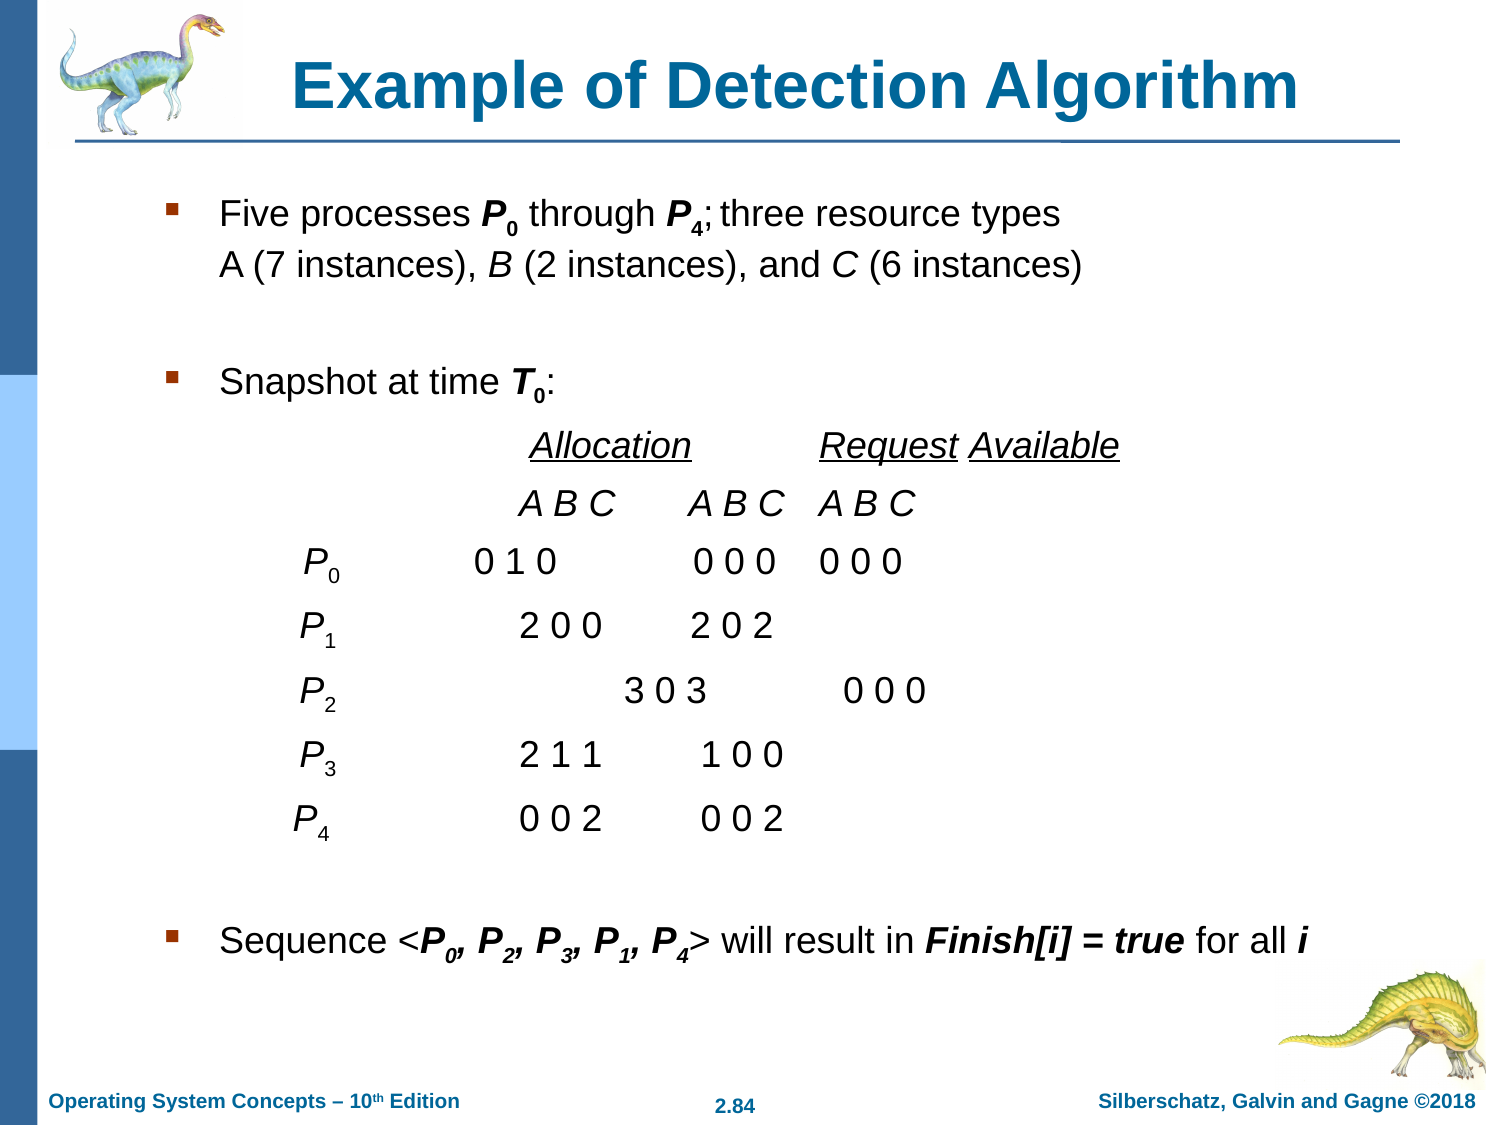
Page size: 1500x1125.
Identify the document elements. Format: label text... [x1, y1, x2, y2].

title Example of Detection Algorithm [167, 35, 1425, 130]
list Five processes P0 through P4; three resource types A (7 instances), B (2 instances), and C (6 instances) Snapshot at time T0: Allocation Request Available A B C A B C A B C P0 0 1 0 0 0 0 0 0 0 P1 2 0 0 2 0 2 P2 3 0 3 0 0 0 P3 2 1 1 1 0 0 P4 0 0 2 0 0 2 Sequence <P0, P2, P3, P1, P4> will result in Finish[i] = true for all i [147, 181, 1467, 1022]
picture [1275, 959, 1486, 1090]
picture [46, 0, 243, 149]
